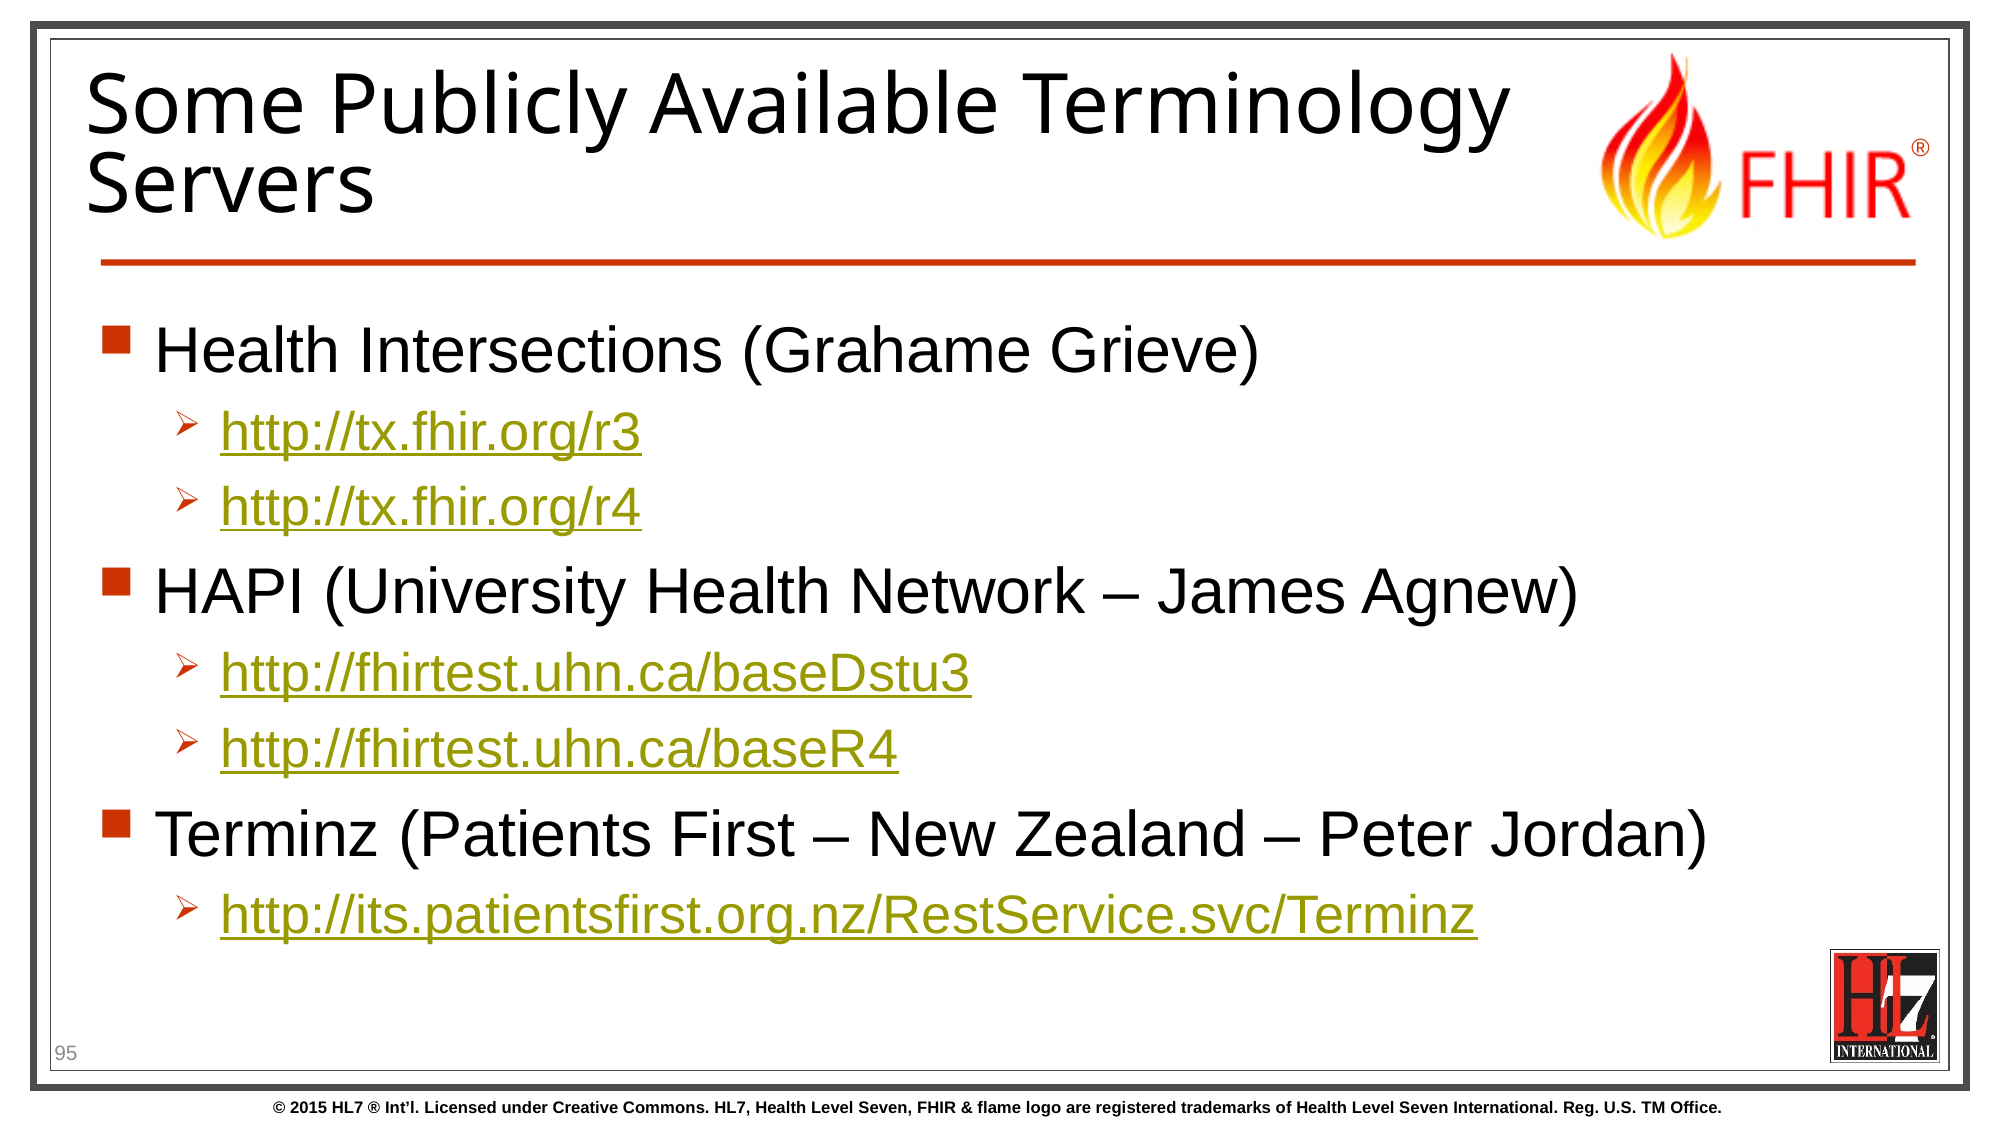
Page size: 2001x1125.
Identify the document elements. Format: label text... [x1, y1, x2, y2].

list Health Intersections (Grahame Grieve) http://tx.fhir.org/r3 http://tx.fhir.org/r4 HAPI (University Health Network – James Agnew) http://fhirtest.uhn.ca/baseDstu3 http://fhirtest.uhn.ca/baseR4 Terminz (Patients First – New Zealand – Peter Jordan) http://its.patientsfirst.org.nz/RestService.svc/Terminz [83, 299, 1917, 1059]
picture [1588, 42, 1923, 249]
title Some Publicly Available Terminology Servers [70, 54, 1595, 244]
picture [1830, 949, 1940, 1063]
slide_number 95 [39, 1034, 197, 1071]
